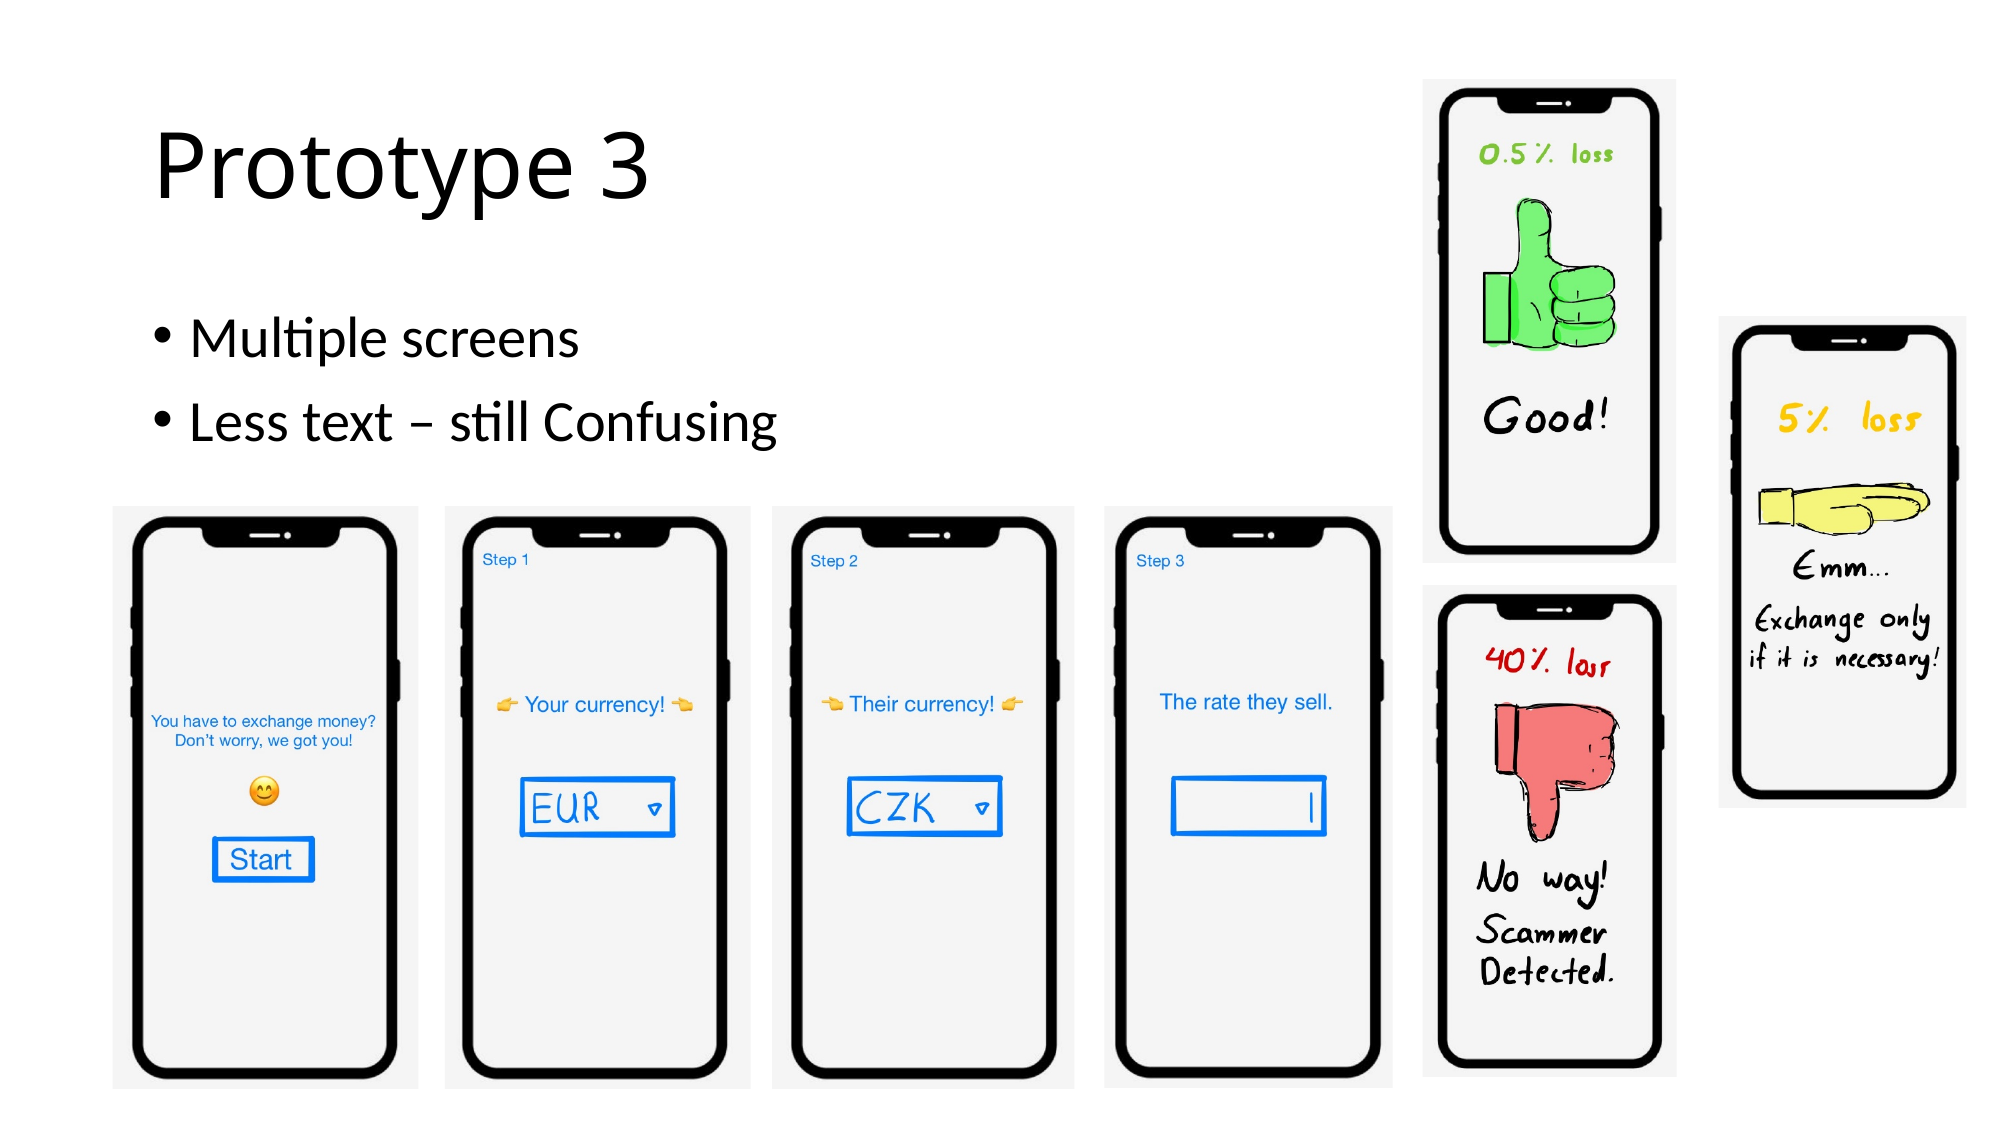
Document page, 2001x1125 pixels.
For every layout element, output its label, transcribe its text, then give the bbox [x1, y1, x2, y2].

list Multiple screens Less text – still Confusing [137, 299, 988, 1014]
title Prototype 3 [137, 59, 1863, 278]
picture [1718, 316, 1967, 809]
picture [112, 506, 419, 1089]
picture [771, 506, 1075, 1089]
picture [444, 506, 751, 1089]
picture [1422, 79, 1677, 563]
picture [1422, 585, 1677, 1077]
picture [1104, 506, 1393, 1088]
